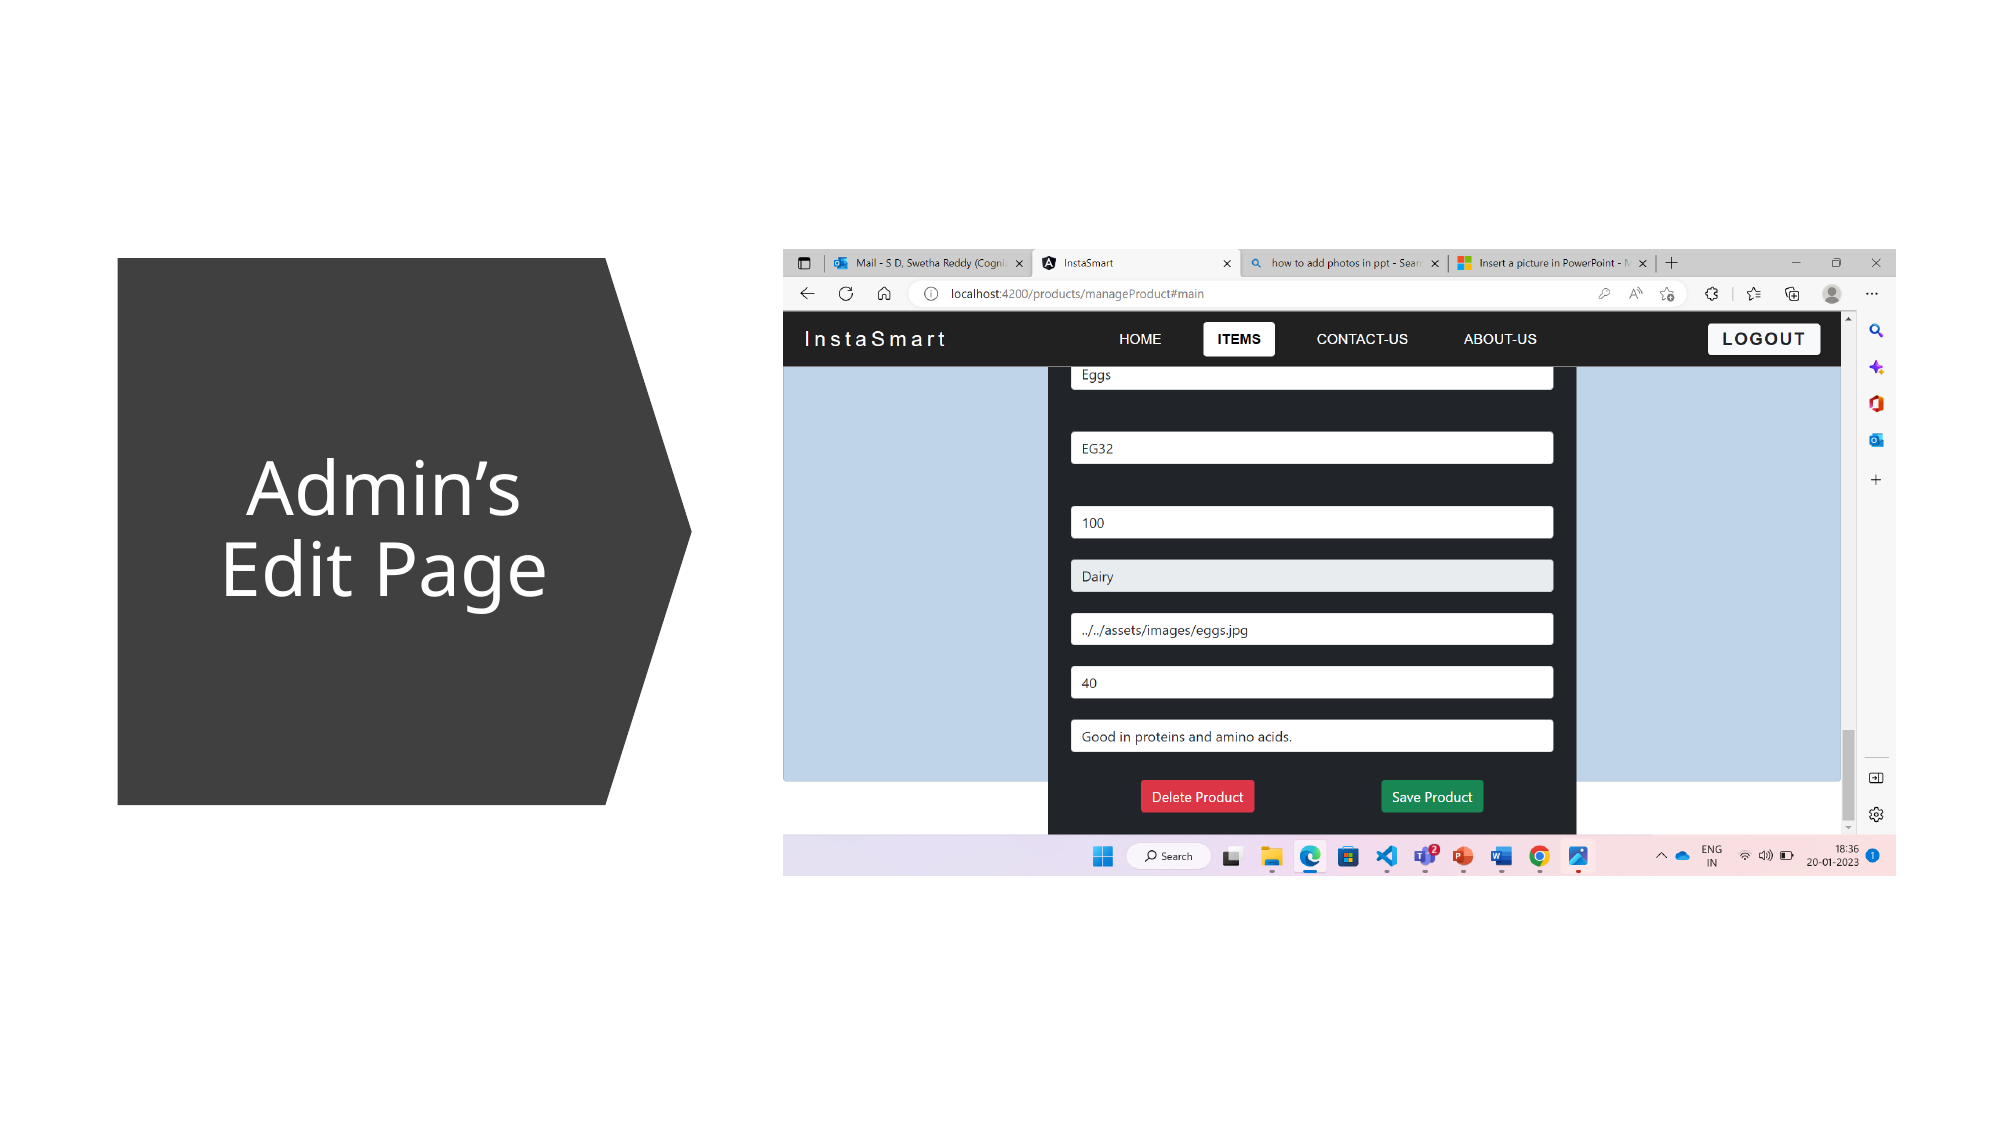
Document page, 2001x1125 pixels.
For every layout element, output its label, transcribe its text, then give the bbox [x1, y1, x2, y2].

title Admin’s Edit Page [168, 322, 601, 741]
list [783, 249, 1896, 876]
text_box [116, 257, 693, 807]
